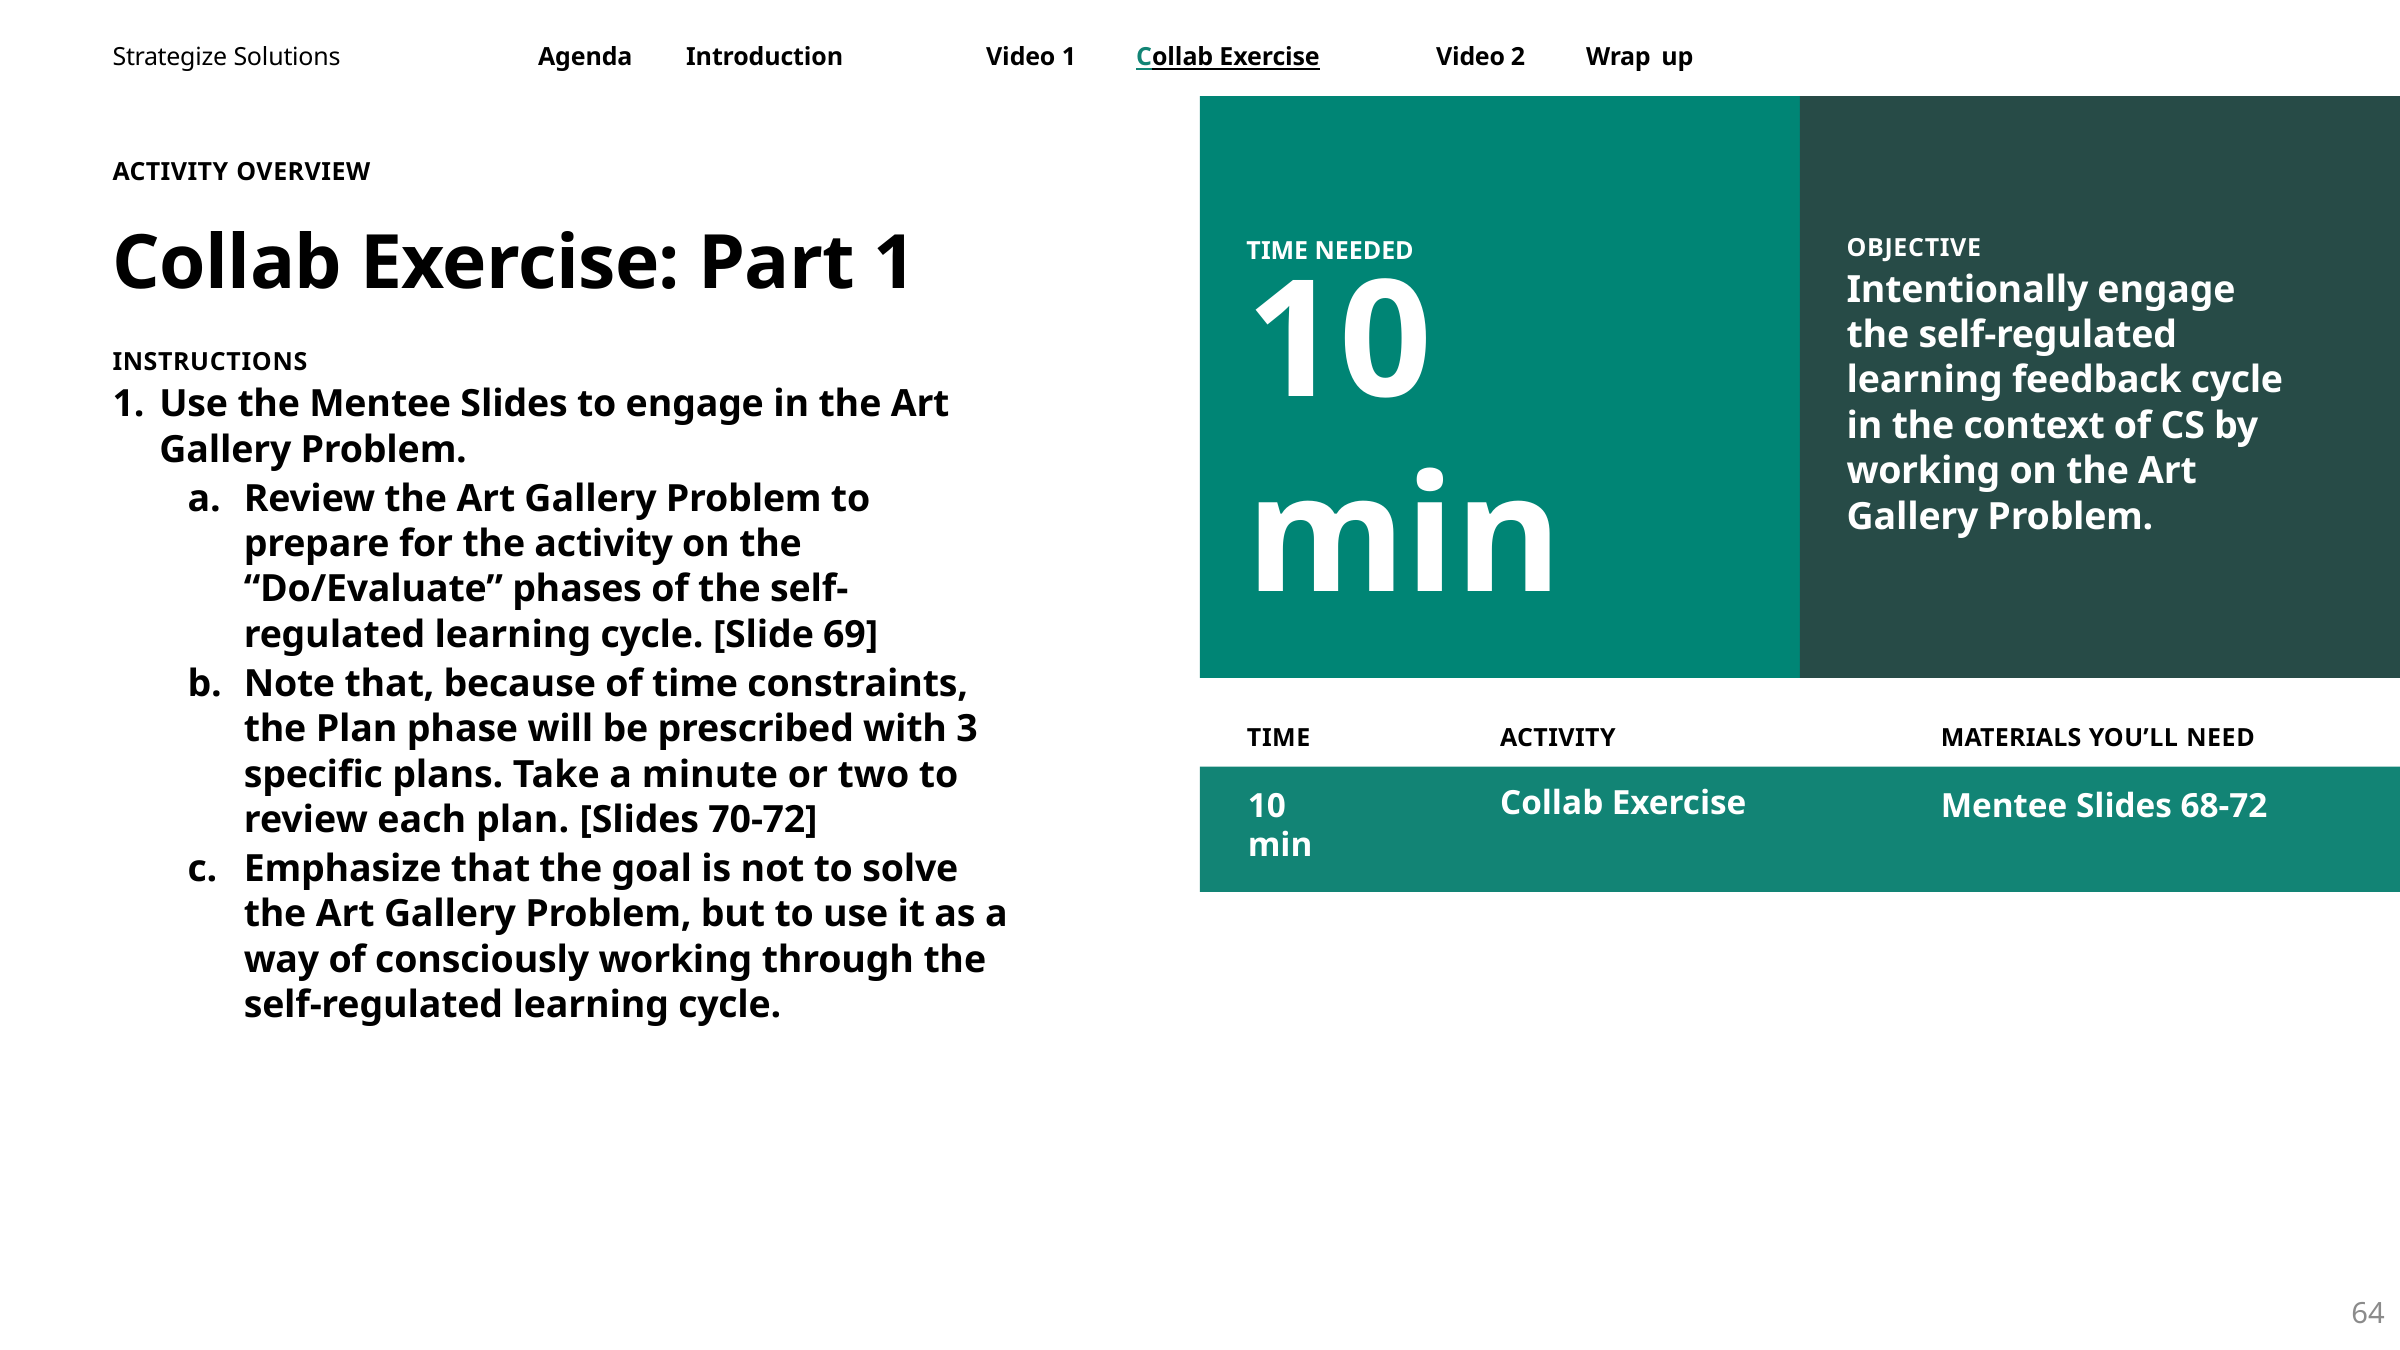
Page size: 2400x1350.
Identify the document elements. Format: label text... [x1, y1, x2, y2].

text_box ACTIVITY [1497, 719, 1657, 752]
text_box TIME [1244, 719, 1335, 752]
text_box Collab Exercise [1500, 781, 1845, 822]
text_box ACTIVITY OVERVIEW Collab Exercise: Part 1 INSTRUCTIONS Use the Mentee Slides to engage in the Art Gallery Problem. Review the Art Gallery Problem to prepare for the activity on the “Do/Evaluate” phases of the self-regulated learning cycle. [Slide 69] Note that, because of time constraints, the Plan phase will be prescribed with 3 specific plans. Take a minute or two to review each plan. [Slides 70-72] Emphasize that the goal is not to solve the Art Gallery Problem, but to use it as a way of consciously working through the self-regulated learning cycle. [110, 143, 1131, 1026]
slide_number 64 [1860, 1278, 2400, 1350]
text_box [1199, 766, 2400, 892]
text_box Mentee Slides 68-72 [1940, 781, 2286, 824]
text_box OBJECTIVE Intentionally engage the self-regulated learning feedback cycle in the context of CS by working on the Art Gallery Problem. [1799, 110, 2400, 537]
list TIME NEEDED [1246, 234, 1450, 267]
list 10 min [1246, 234, 1772, 473]
text_box 10 min [1248, 781, 1358, 864]
text_box MATERIALS YOU’LL NEED [1938, 719, 2361, 752]
